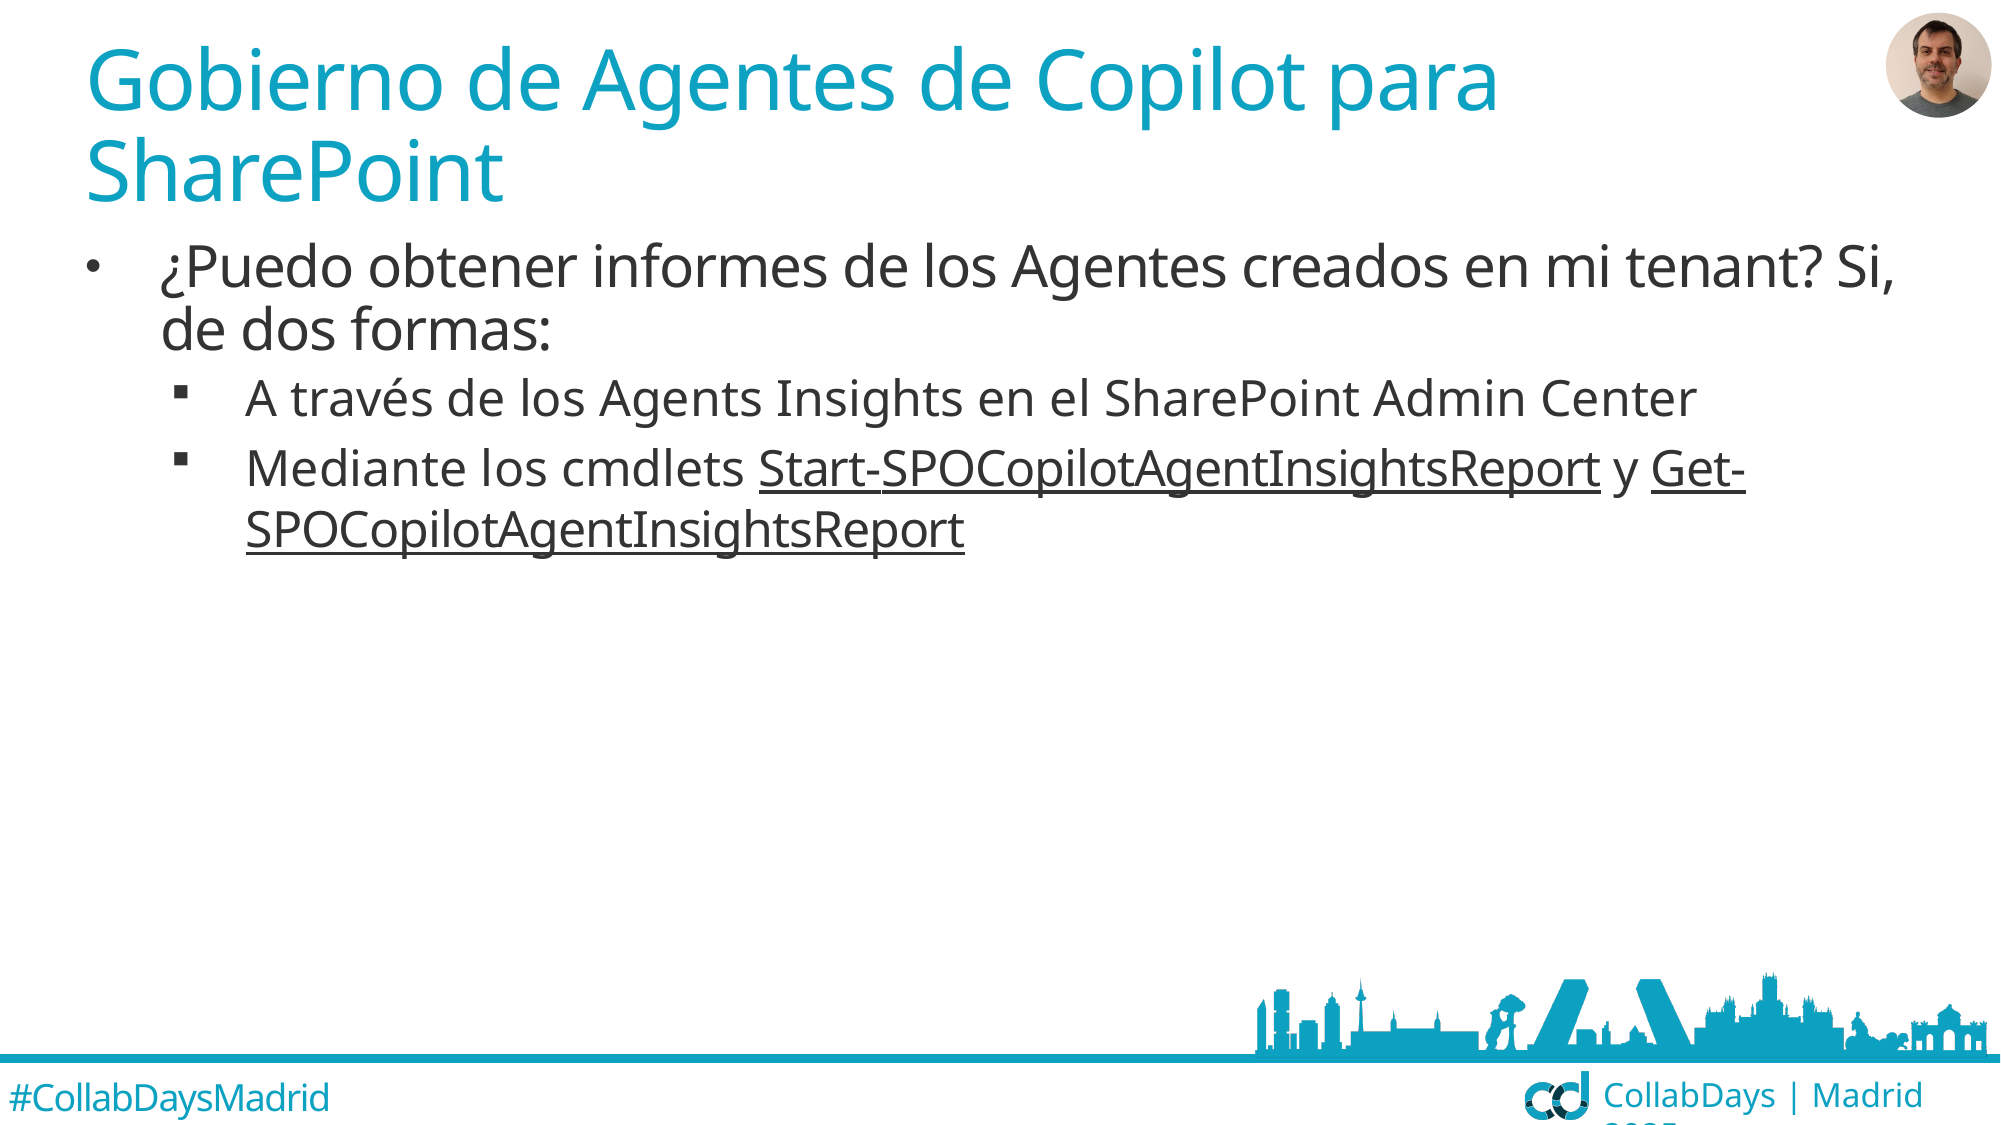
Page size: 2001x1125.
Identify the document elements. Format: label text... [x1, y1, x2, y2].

picture [1230, 963, 2001, 1066]
picture [1524, 1071, 1596, 1120]
picture [1885, 12, 1992, 118]
title Gobierno de Agentes de Copilot para SharePoint [85, 37, 1915, 161]
list ¿Puedo obtener informes de los Agentes creados en mi tenant? Si, de dos formas: A través de los Agents Insights en el SharePoint Admin Center Mediante los cmdlets Start-SPOCopilotAgentInsightsReport y Get-SPOCopilotAgentInsightsReport [85, 237, 1915, 562]
